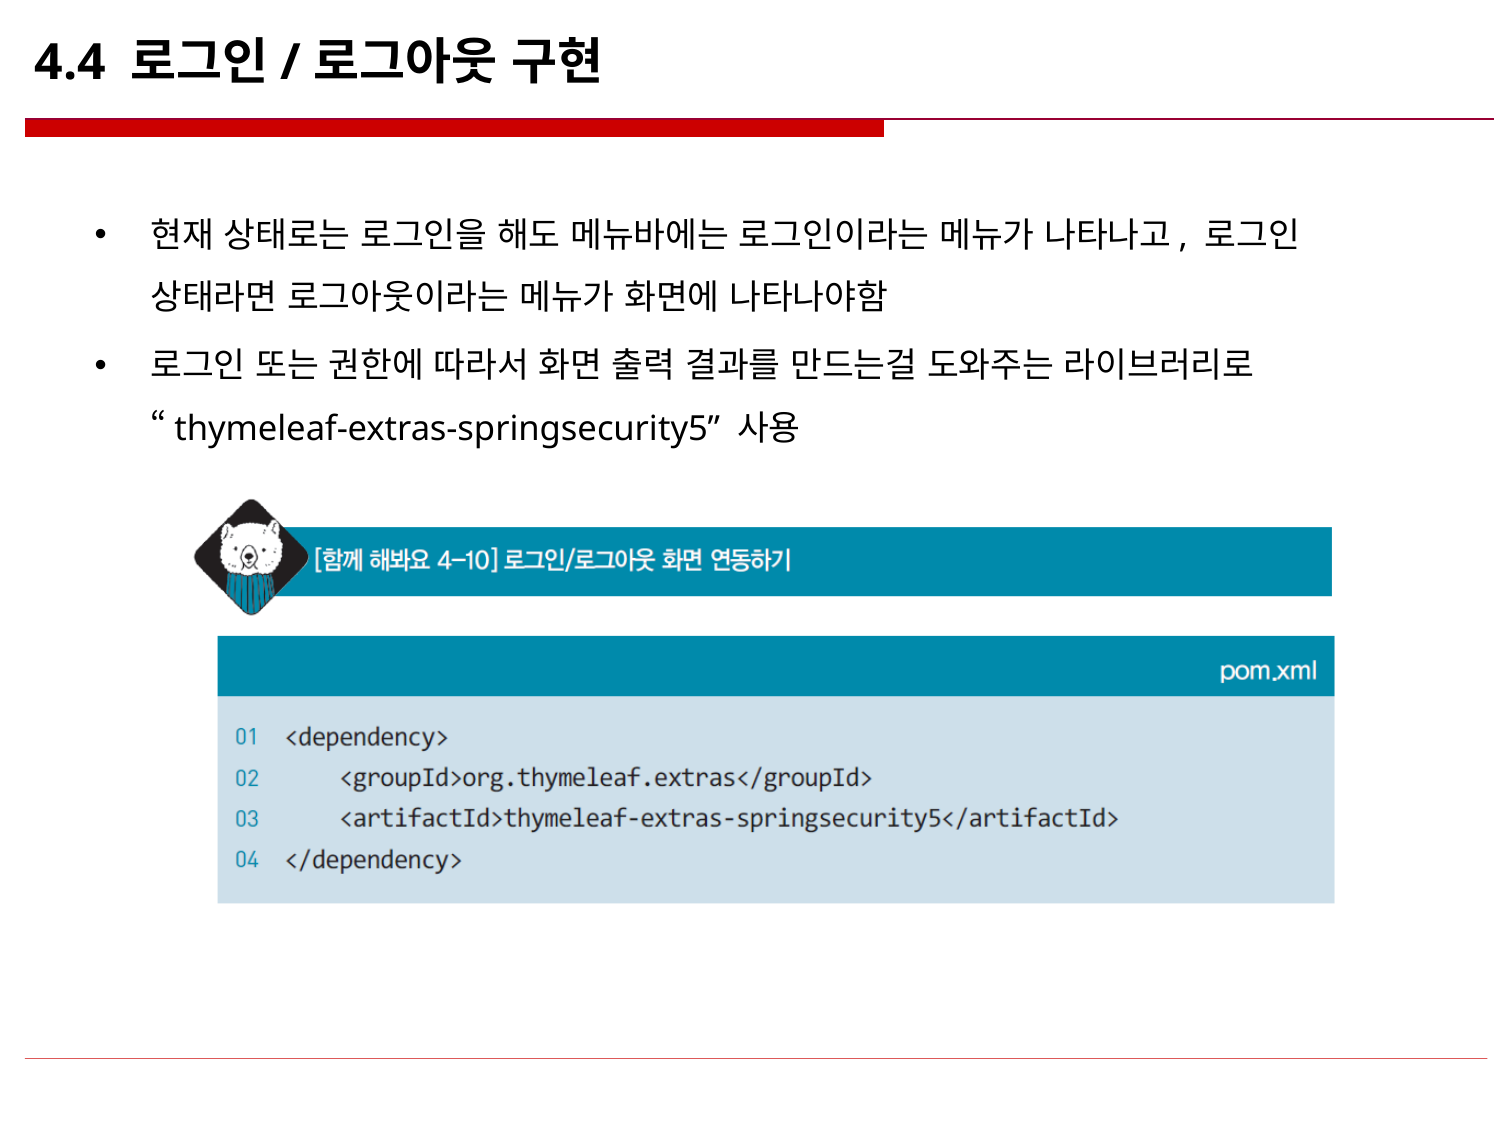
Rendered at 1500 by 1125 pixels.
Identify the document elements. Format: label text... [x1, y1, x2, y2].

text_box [182, 491, 1353, 910]
text_box 현재 상태로는 로그인을 해도 메뉴바에는 로그인이라는 메뉴가 나타나고, 로그인 상태라면 로그아웃이라는 메뉴가 화면에 나타나야함 로그인 또는 권한에 따라서 화면 출력 결과를 만드는걸 도와주는 라이브러리로 “thymeleaf-extras-springsecurity5” 사용 [79, 184, 1430, 457]
title 4.4 로그인/로그아웃 구현 [19, 23, 1370, 96]
